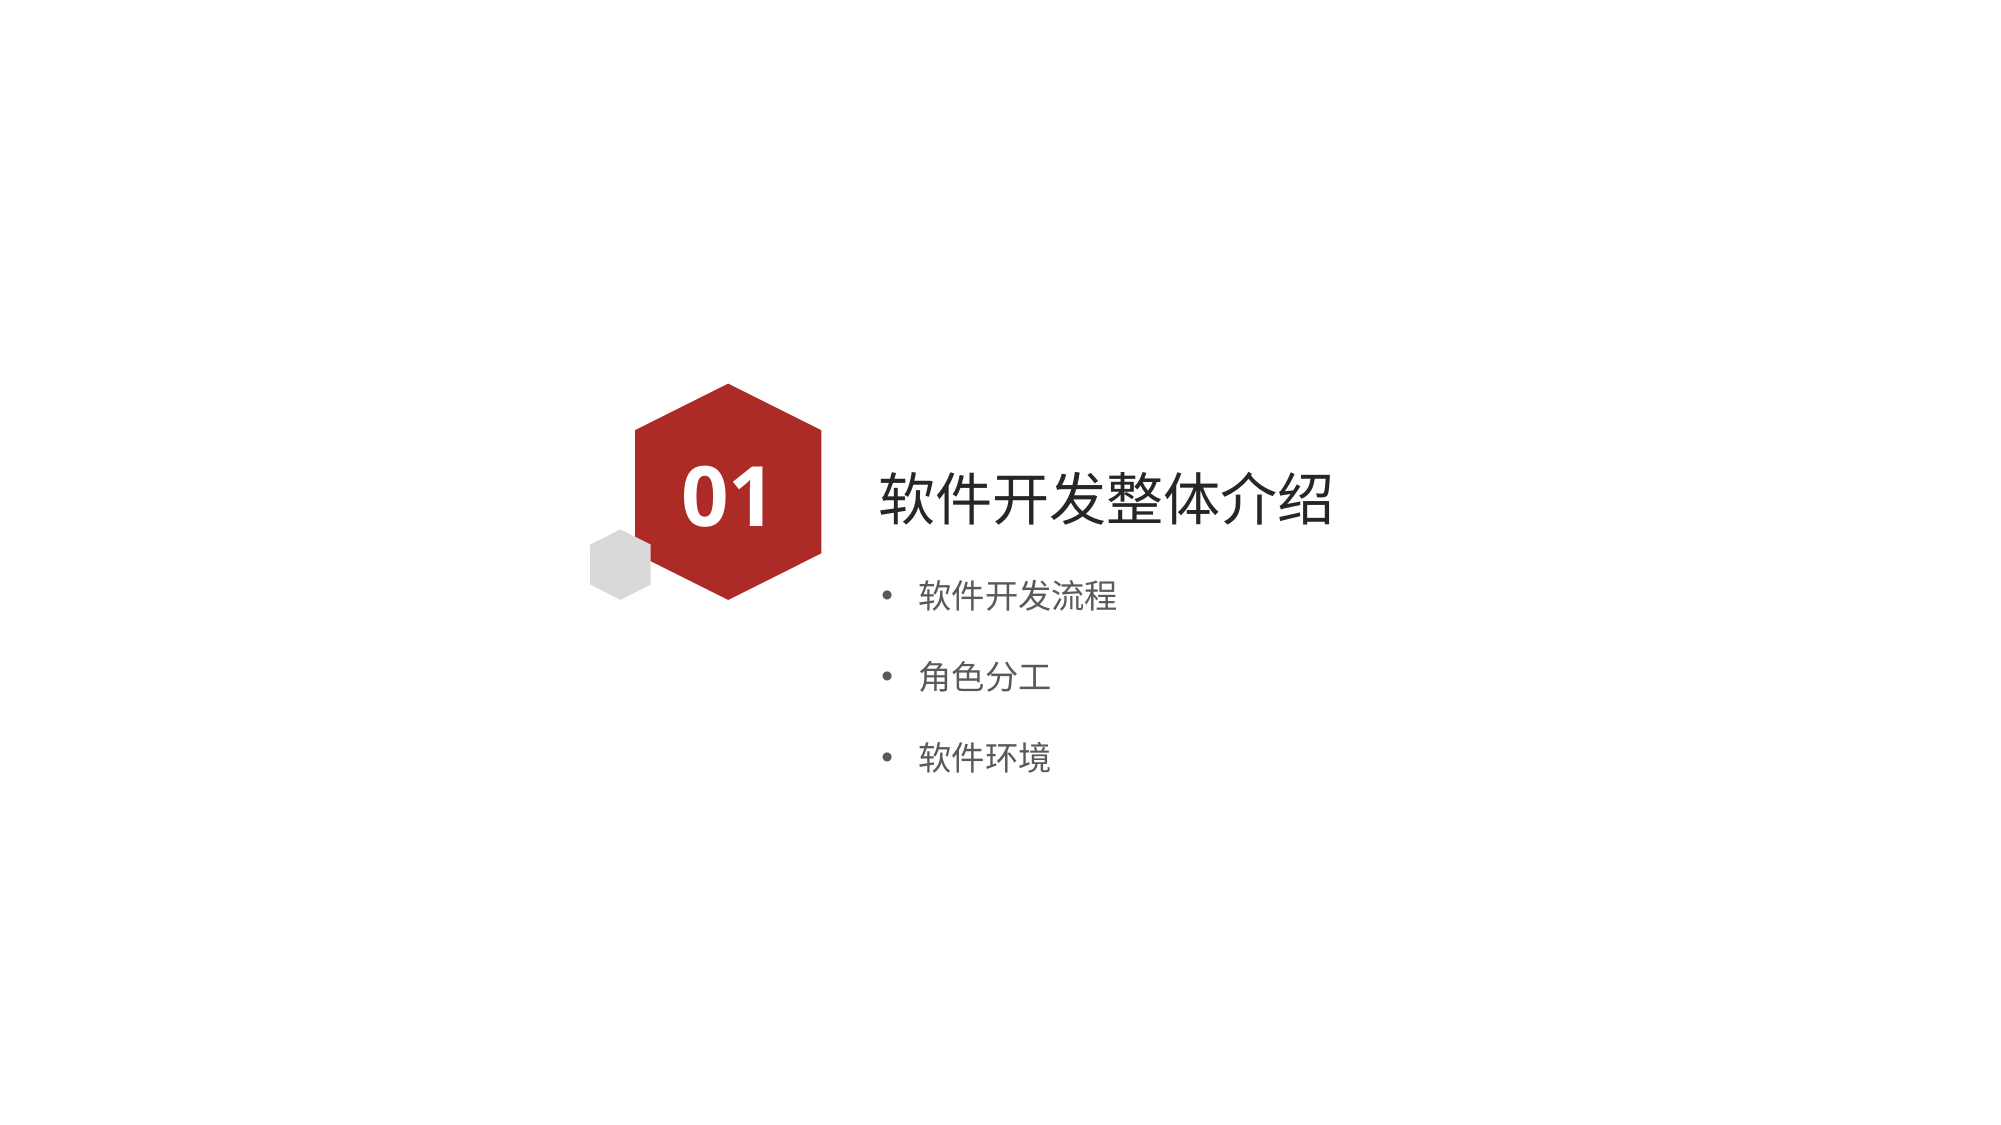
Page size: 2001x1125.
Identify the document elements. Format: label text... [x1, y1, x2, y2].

list 01 [636, 404, 822, 594]
list 软件开发流程 角色分工 软件环境 [866, 548, 1764, 800]
title 软件开发整体介绍 [863, 454, 1534, 545]
